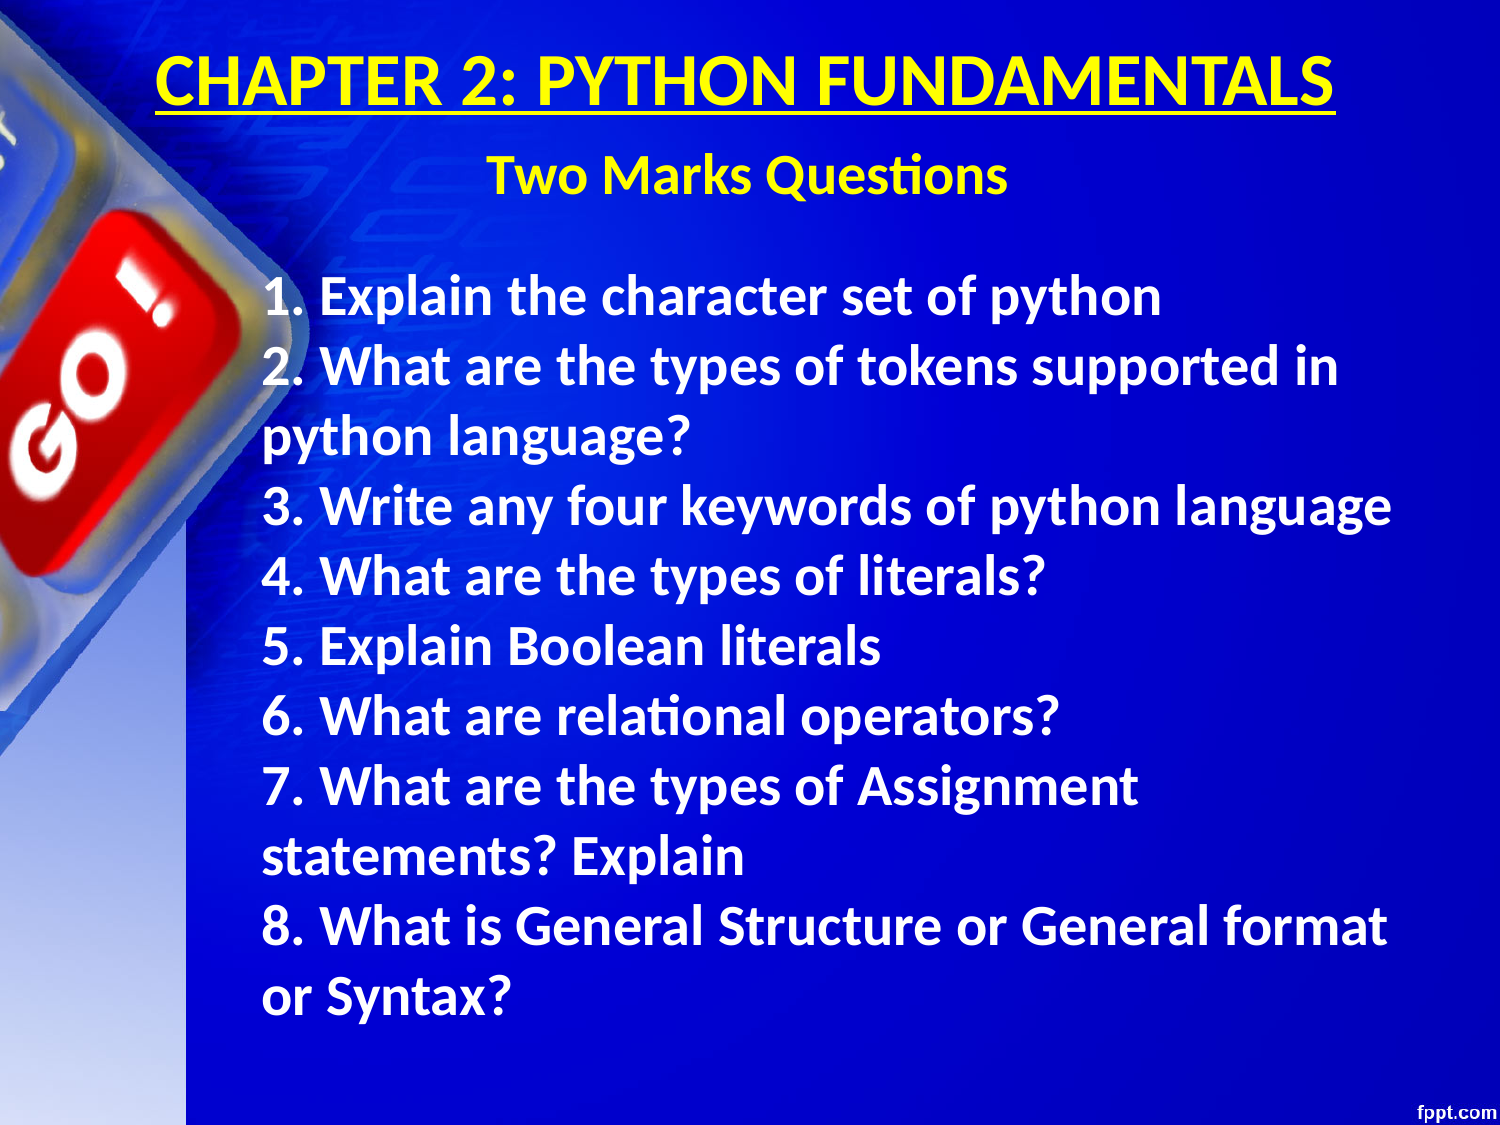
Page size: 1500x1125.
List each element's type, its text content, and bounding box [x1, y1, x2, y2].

text_box Two Marks Questions [472, 128, 1024, 214]
text_box CHAPTER 2: PYTHON FUNDAMENTALS [140, 23, 1465, 129]
picture [0, 0, 1500, 1125]
text_box 1. Explain the character set of python 2. What are the types of tokens supported in python language? 3. Write any four keywords of python language 4. What are the types of literals? 5. Explain Boolean literals 6. What are relational operators? 7. What are the types of Assignment statements? Explain 8. What is General Structure or General format or Syntax? [246, 249, 1454, 1035]
